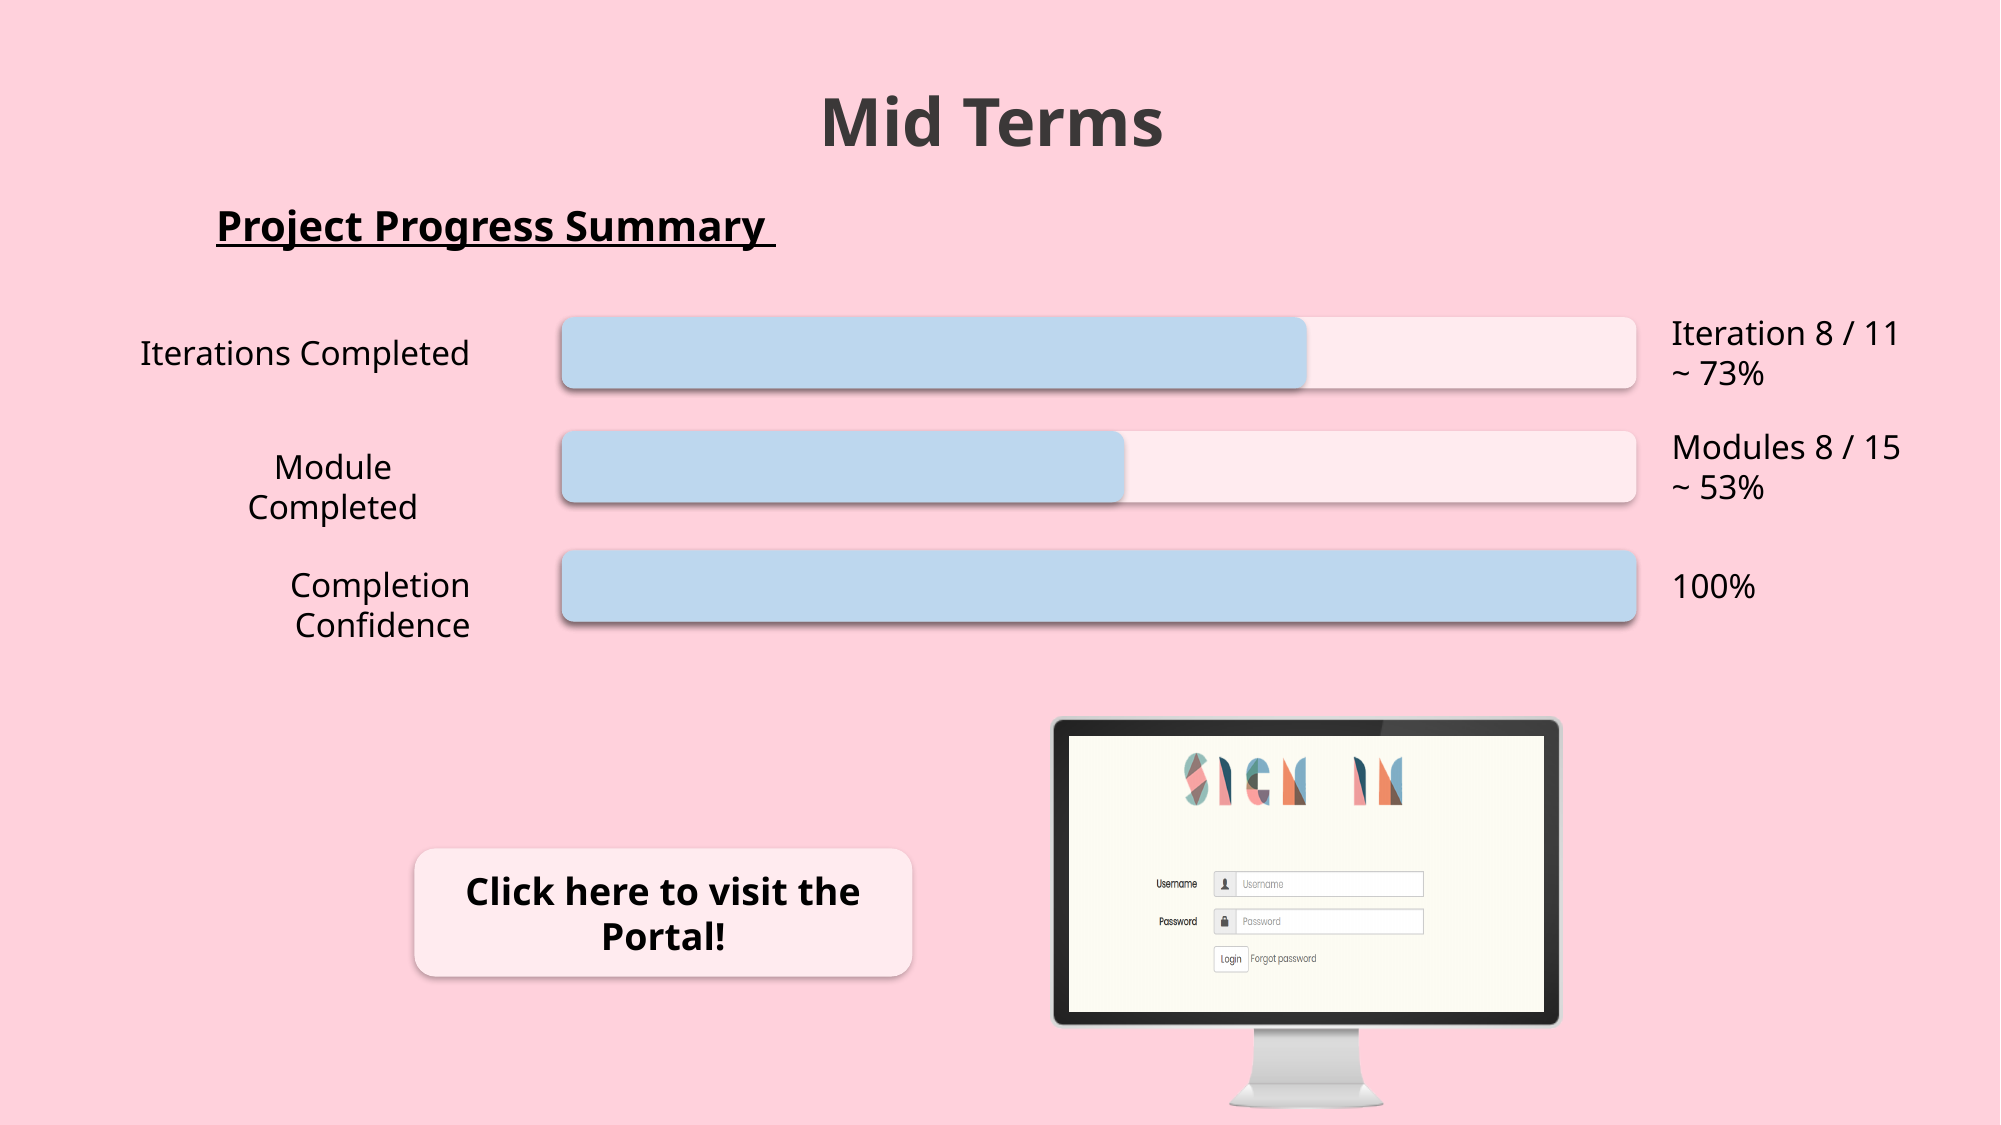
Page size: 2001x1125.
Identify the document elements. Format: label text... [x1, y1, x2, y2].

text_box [561, 317, 1637, 389]
text_box Module Completed [180, 438, 486, 534]
text_box Modules 8 / 15 ~ 53% [1656, 418, 1971, 514]
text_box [561, 550, 1637, 622]
text_box 100% [1656, 558, 1971, 613]
text_box Iteration 8 / 11 ~ 73% [1656, 304, 1971, 400]
text_box Project Progress Summary [201, 191, 930, 257]
text_box Click here to visit the Portal! [413, 847, 914, 978]
text_box Iterations Completed [103, 324, 486, 380]
text_box Completion Confidence [103, 556, 486, 651]
text_box Mid Terms [804, 72, 1195, 168]
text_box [561, 431, 1637, 503]
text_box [1050, 716, 1563, 1109]
